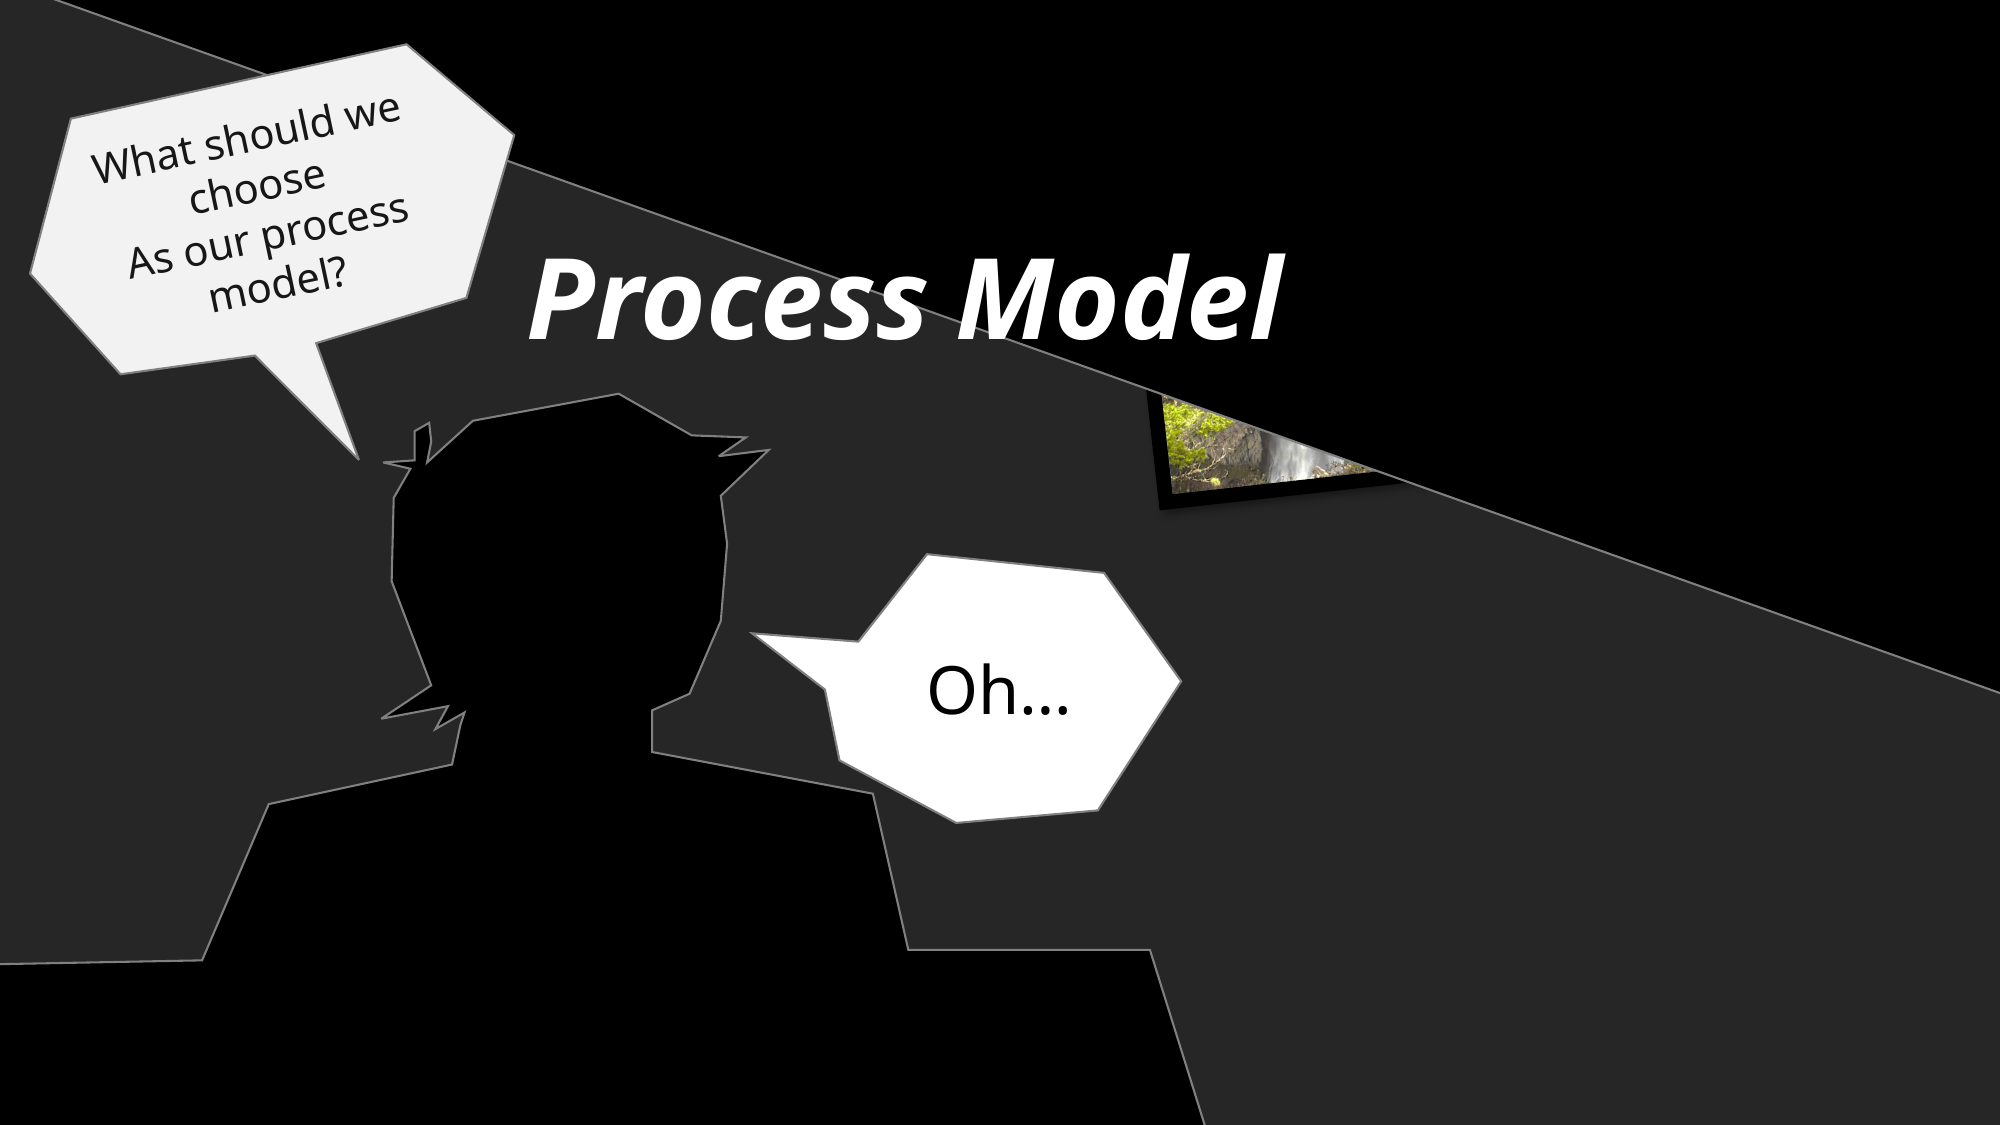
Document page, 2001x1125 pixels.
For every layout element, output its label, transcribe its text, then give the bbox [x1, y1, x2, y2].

text_box Process Model [537, 219, 1148, 370]
picture [1148, 63, 1427, 494]
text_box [34, 72, 537, 471]
text_box [53, 0, 2000, 695]
text_box [0, 392, 1206, 1125]
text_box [752, 554, 1182, 823]
